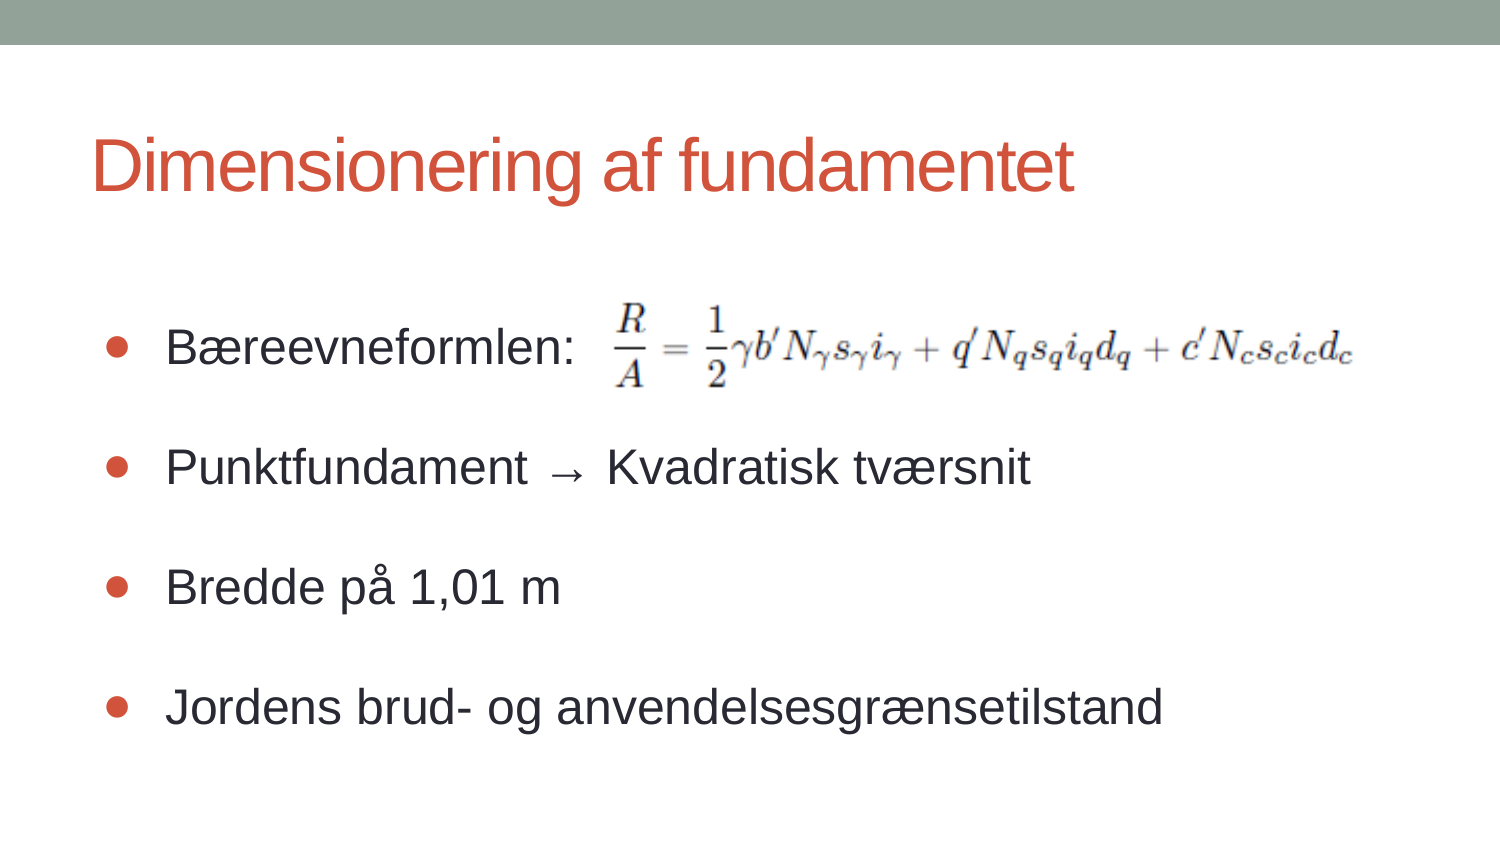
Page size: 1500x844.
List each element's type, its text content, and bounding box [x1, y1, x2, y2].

picture [596, 290, 1361, 398]
list Bæreevneformlen: Punktfundament → Kvadratisk tværsnit Bredde på 1,01 m Jordens brud- og anvendelsesgrænsetilstand [75, 239, 1425, 808]
title Dimensionering af fundamentet [75, 33, 1425, 221]
